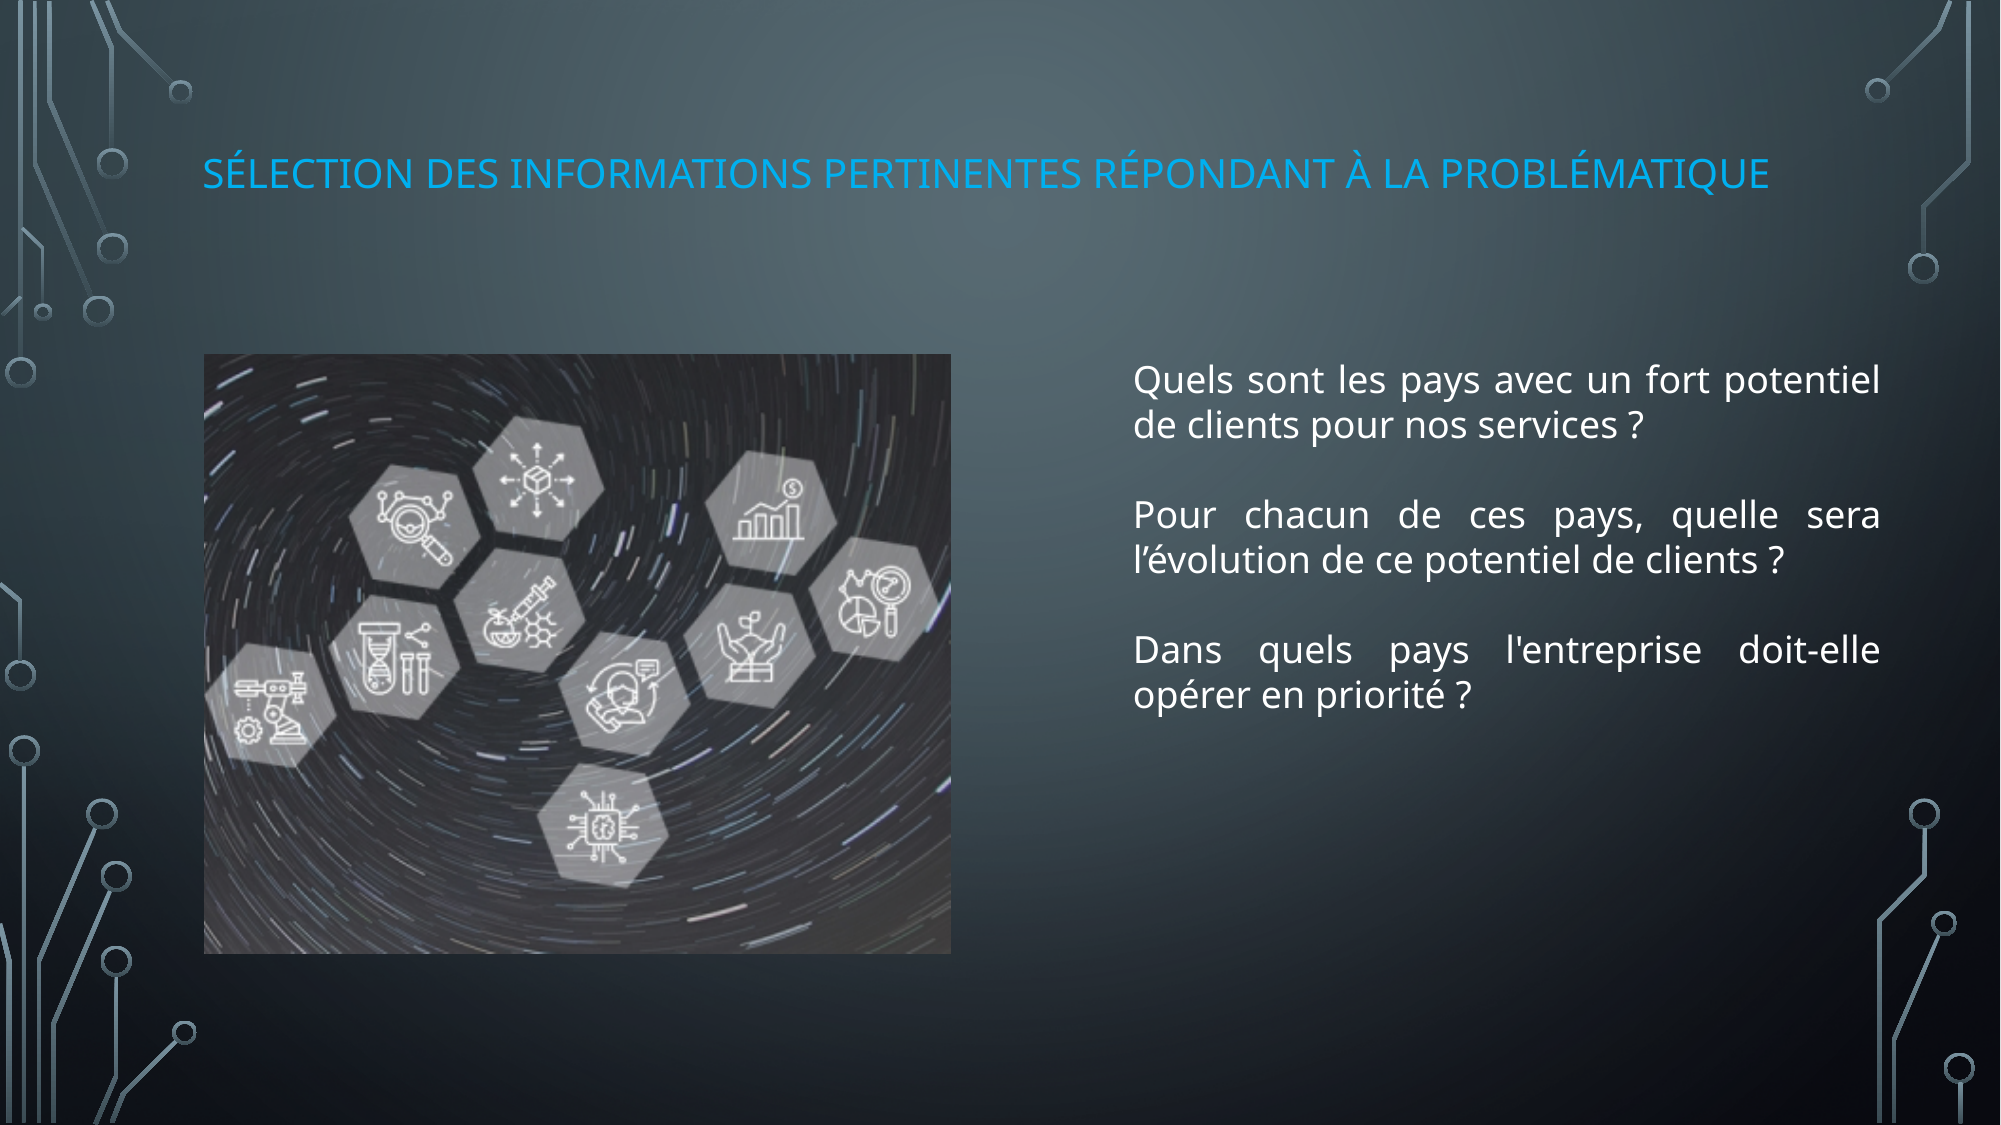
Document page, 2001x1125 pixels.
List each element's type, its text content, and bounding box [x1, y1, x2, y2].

picture [204, 354, 952, 954]
title Sélection des informations pertinentes répondant à la problématique [187, 127, 1813, 223]
text_box Quels sont les pays avec un fort potentiel de clients pour nos services ? Pour chacun de ces pays, quelle sera l’évolution de ce potentiel de clients ? Dans quels pays l'entreprise doit-elle opérer en priorité ? [1118, 348, 1897, 724]
